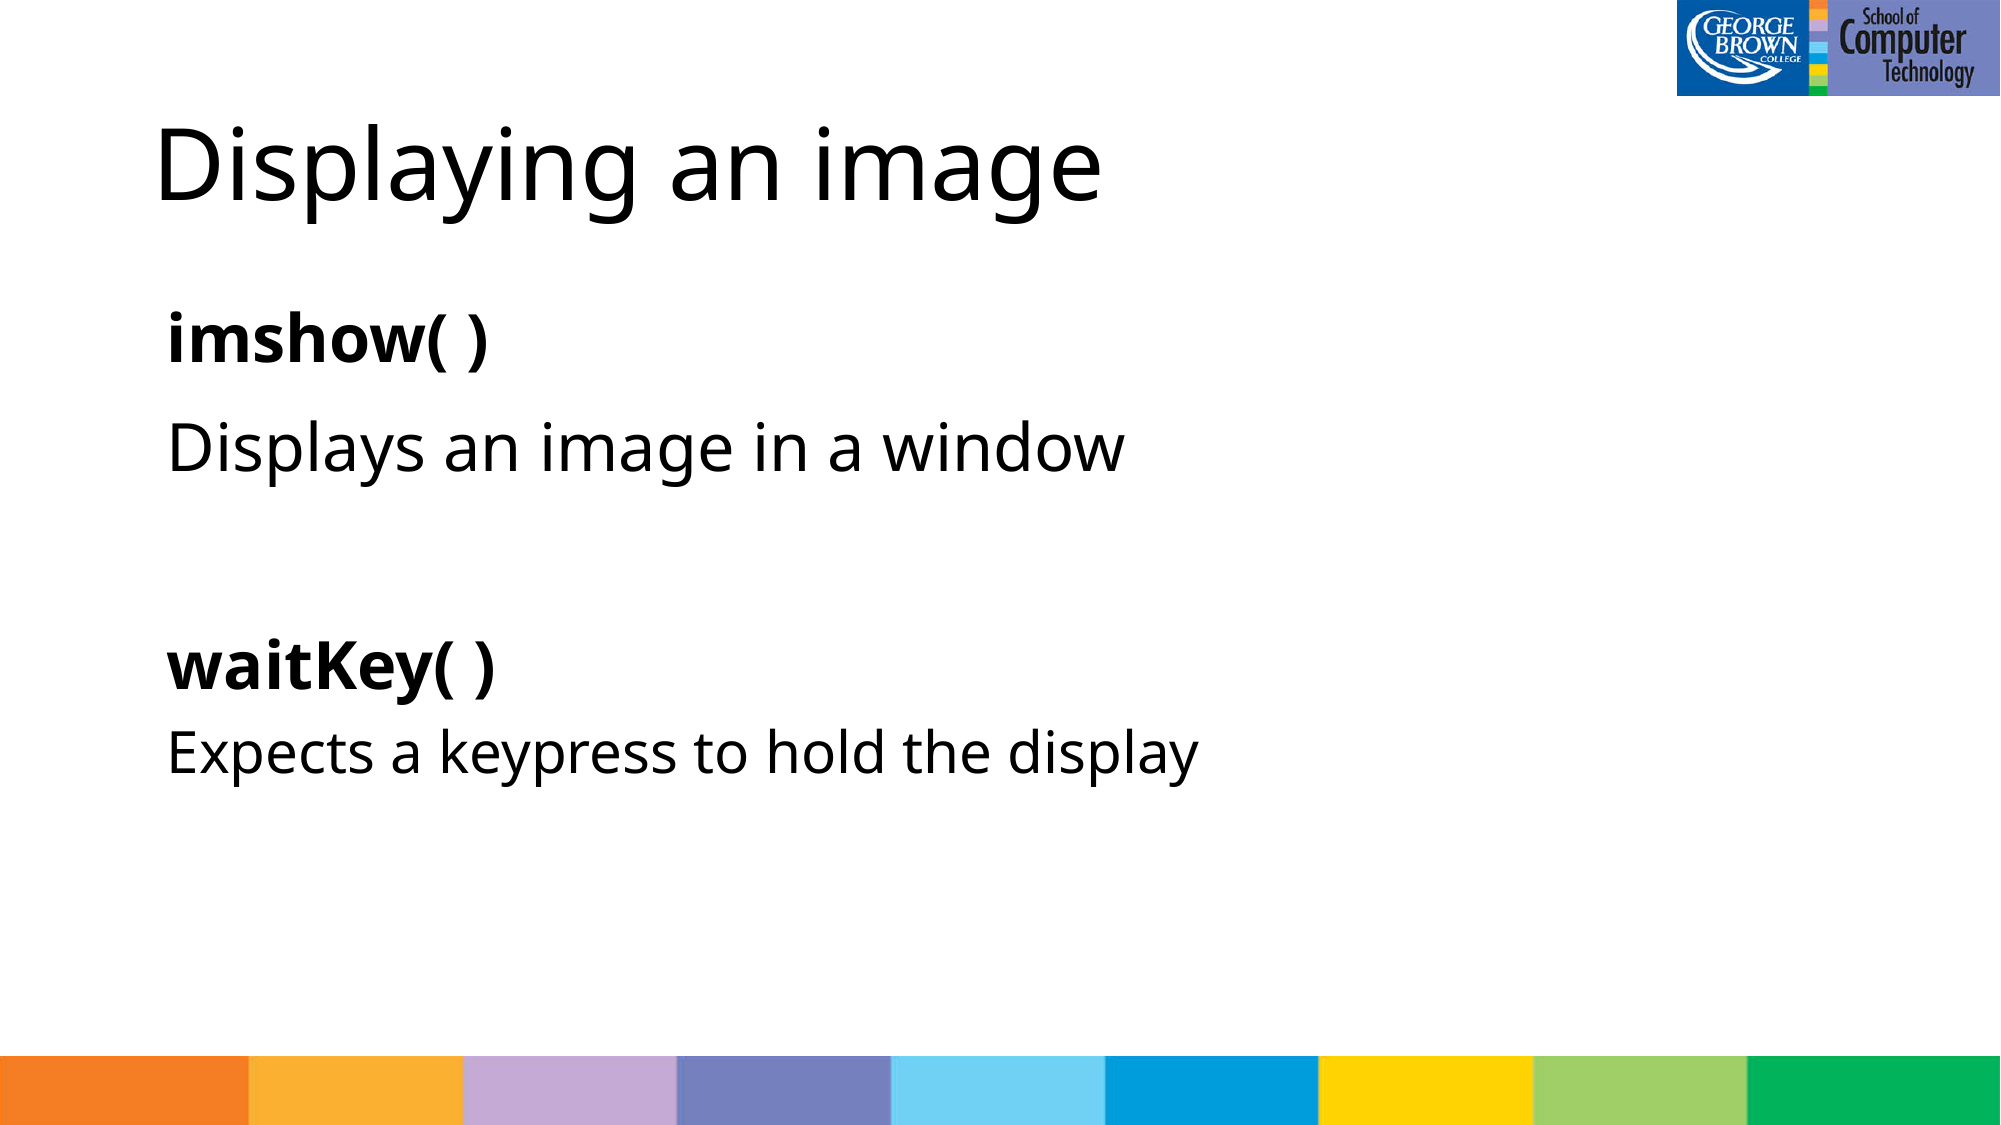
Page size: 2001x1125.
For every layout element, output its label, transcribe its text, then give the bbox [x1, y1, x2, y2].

list imshow( ) Displays an image in a window waitKey( ) Expects a keypress to hold the display [151, 280, 1931, 950]
picture [1318, 1056, 2000, 1125]
title Displaying an image [137, 59, 1863, 278]
picture [1677, 0, 2000, 96]
picture [0, 1056, 1105, 1125]
